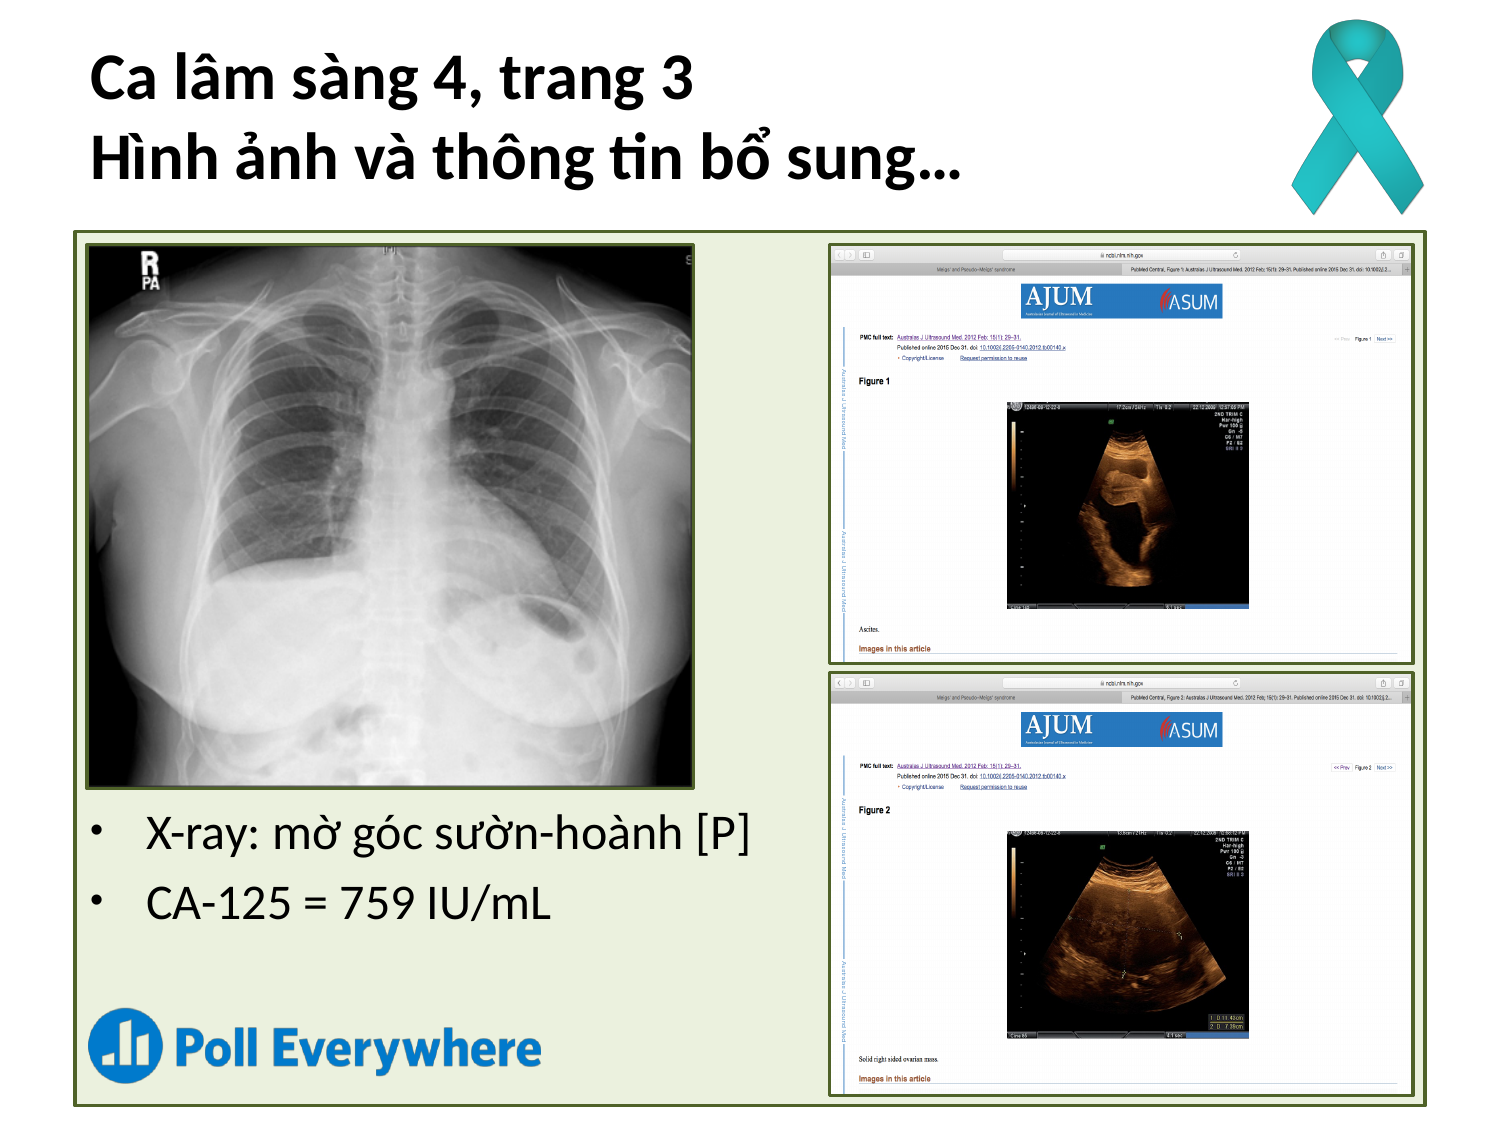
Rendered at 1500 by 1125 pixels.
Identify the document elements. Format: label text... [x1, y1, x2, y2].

list X-ray: mờ góc sườn-hoành [P] CA-125 = 759 IU/mL [73, 230, 1427, 1107]
title Ca lâm sàng 4, trang 3 Hình ảnh và thông tin bổ sung… [75, 19, 1425, 207]
picture [830, 673, 1412, 1095]
picture [1291, 207, 1425, 216]
picture [88, 245, 692, 788]
picture [88, 999, 542, 1092]
picture [830, 245, 1412, 663]
